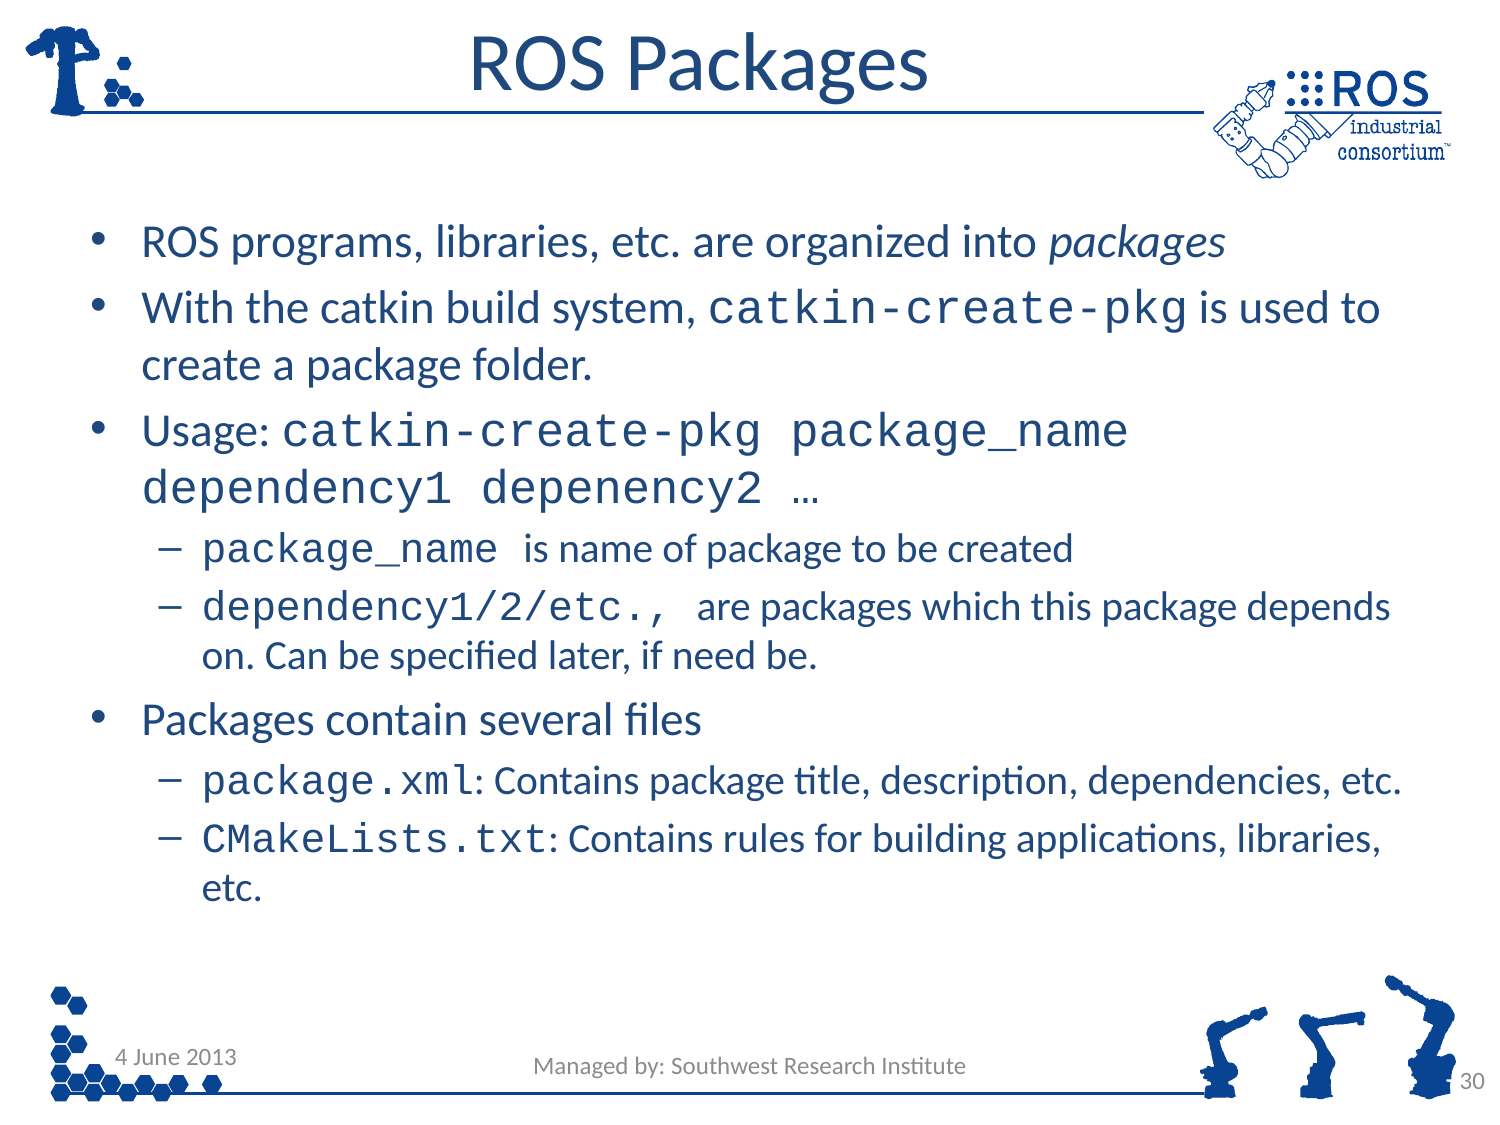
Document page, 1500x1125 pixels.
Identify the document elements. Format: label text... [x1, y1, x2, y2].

list ROS programs, libraries, etc. are organized into packages With the catkin build system, catkin-create-pkg is used to create a package folder. Usage: catkin-create-pkg package_name dependency1 depenency2 … package_name is name of package to be created dependency1/2/etc., are packages which this package depends on. Can be specified later, if need be. Packages contain several files package.xml: Contains package title, description, dependencies, etc. CMakeLists.txt: Contains rules for building applications, libraries, etc. [75, 202, 1425, 945]
footer Managed by: Southwest Research Institute [468, 1042, 1032, 1103]
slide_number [99, 1025, 388, 1085]
title ROS Packages [150, 0, 1250, 113]
slide_number 30 [1149, 1050, 1500, 1110]
